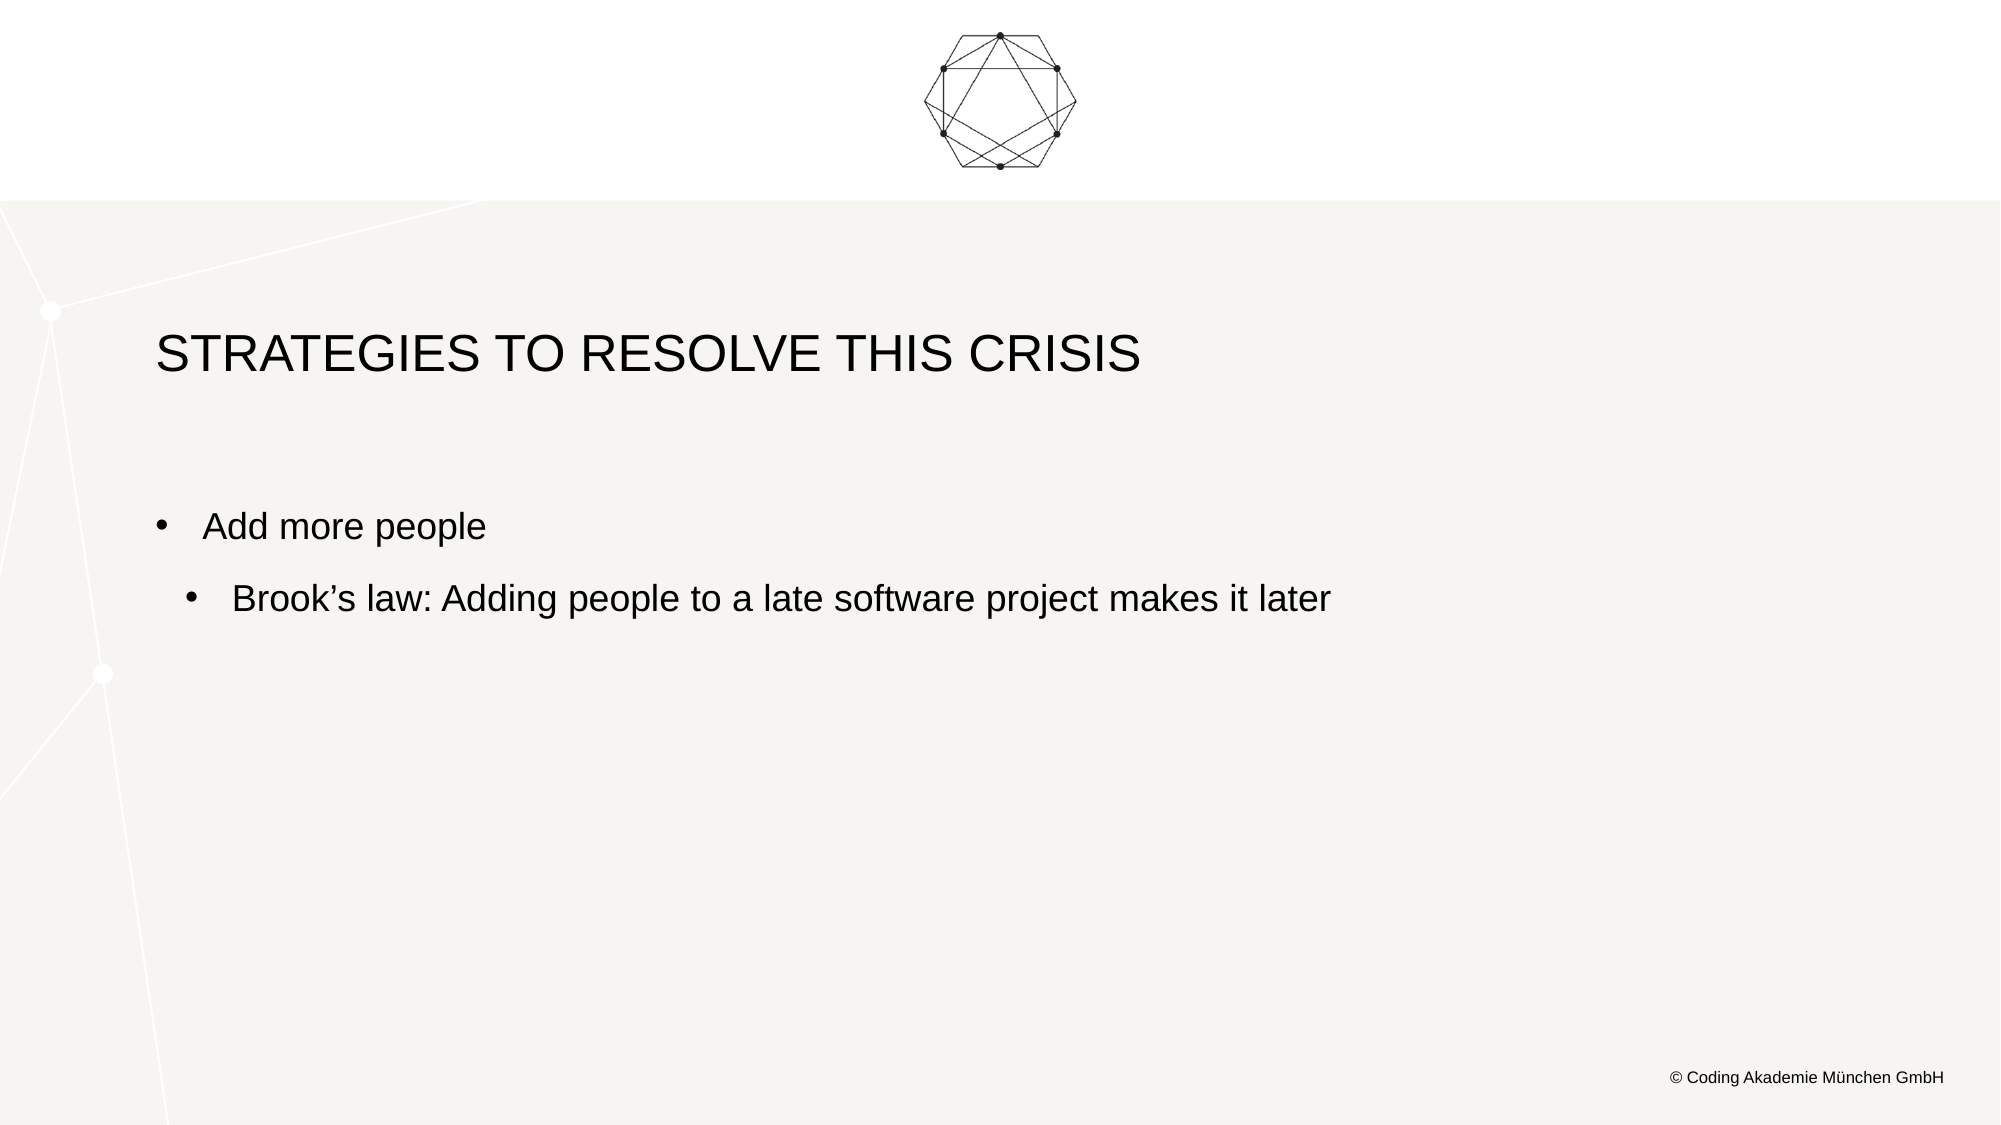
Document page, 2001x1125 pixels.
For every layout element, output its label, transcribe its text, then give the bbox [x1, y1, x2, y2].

footer © Coding Akademie München GmbH [1354, 1069, 1945, 1088]
list Add more people Brook’s law: Adding people to a late software project makes it later [155, 497, 1839, 1006]
title Strategies to Resolve this Crisis [155, 319, 1839, 383]
picture [923, 32, 1077, 170]
